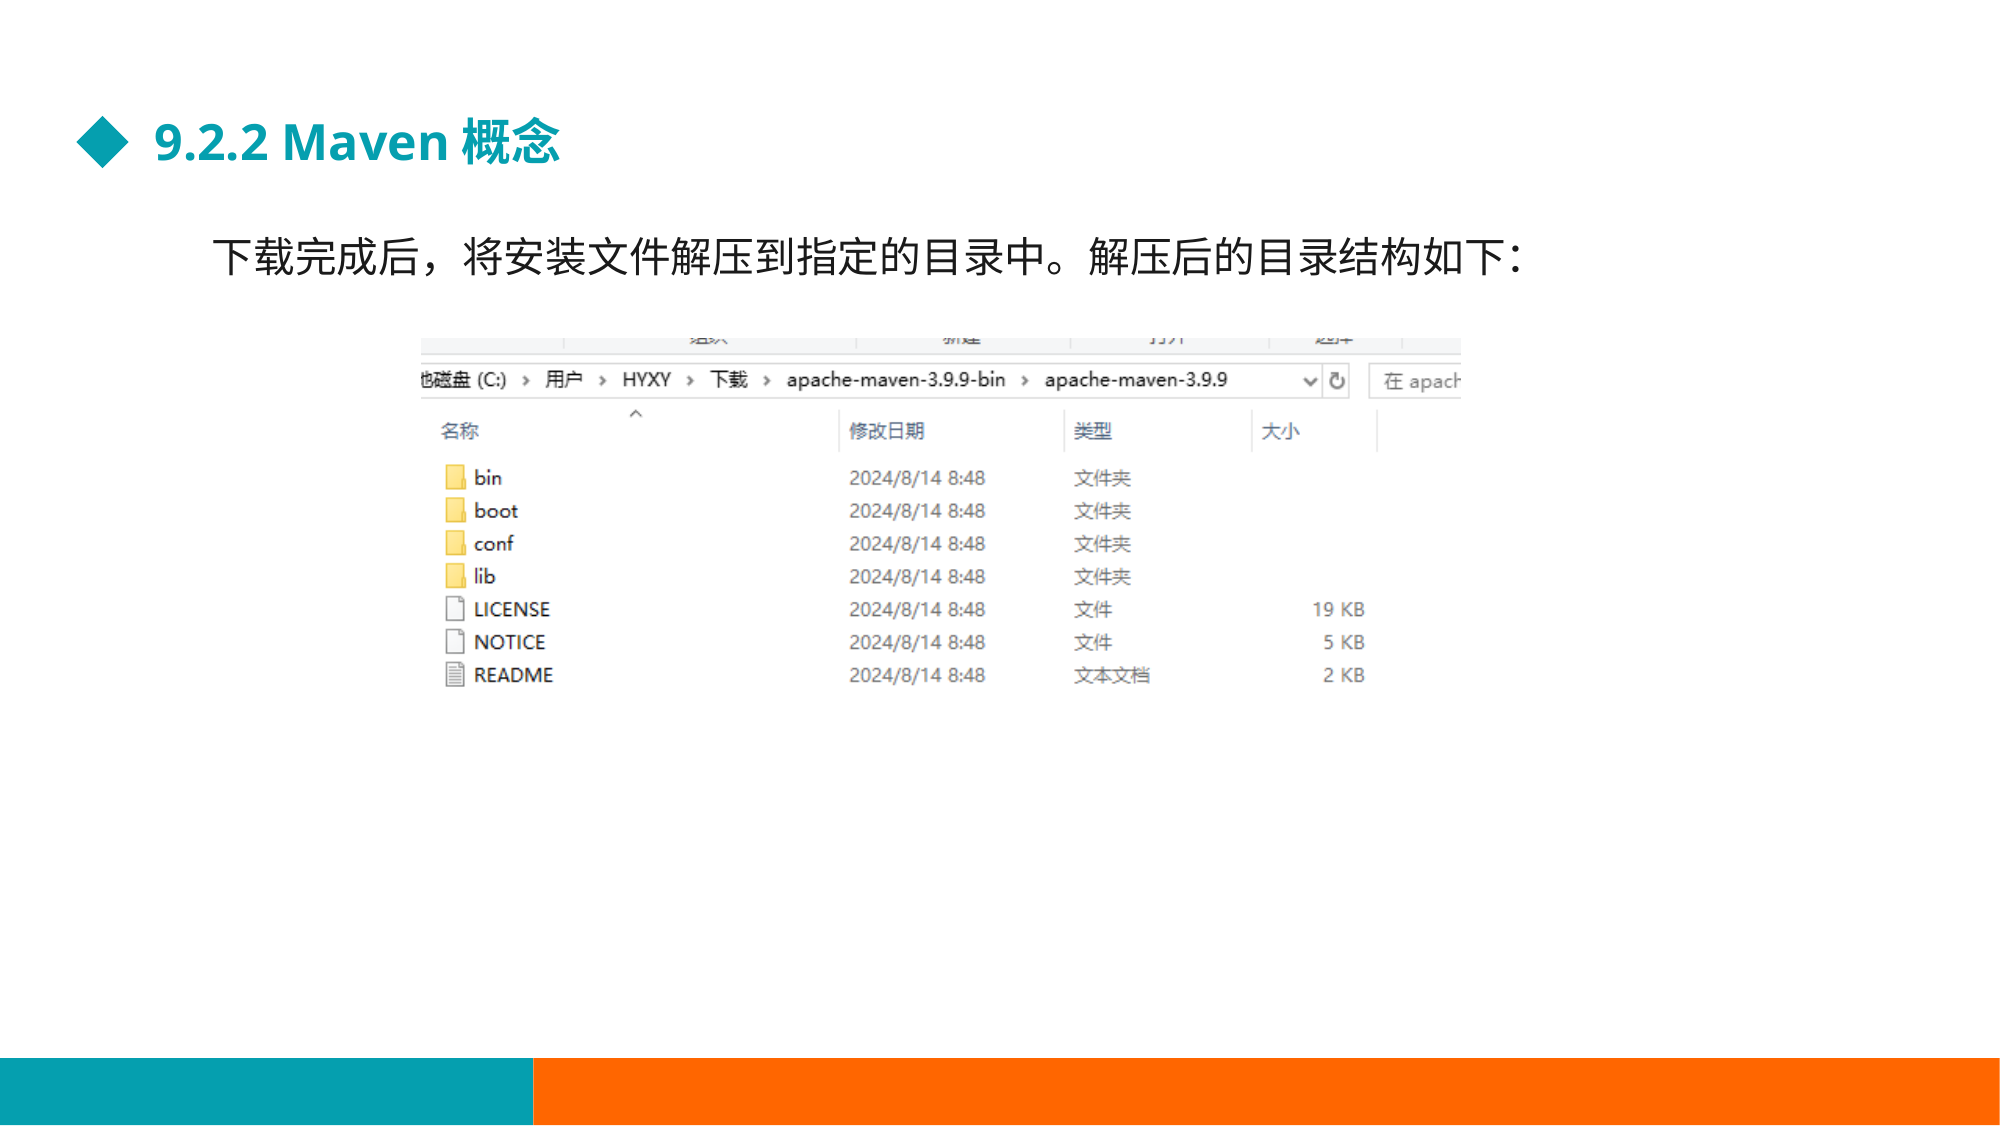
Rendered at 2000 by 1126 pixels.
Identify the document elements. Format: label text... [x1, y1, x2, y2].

text_box 9.2.2 Maven概念 [134, 100, 582, 181]
text_box 下载完成后，将安装文件解压到指定的目录中。解压后的目录结构如下： [121, 208, 1879, 288]
picture [420, 337, 1461, 784]
